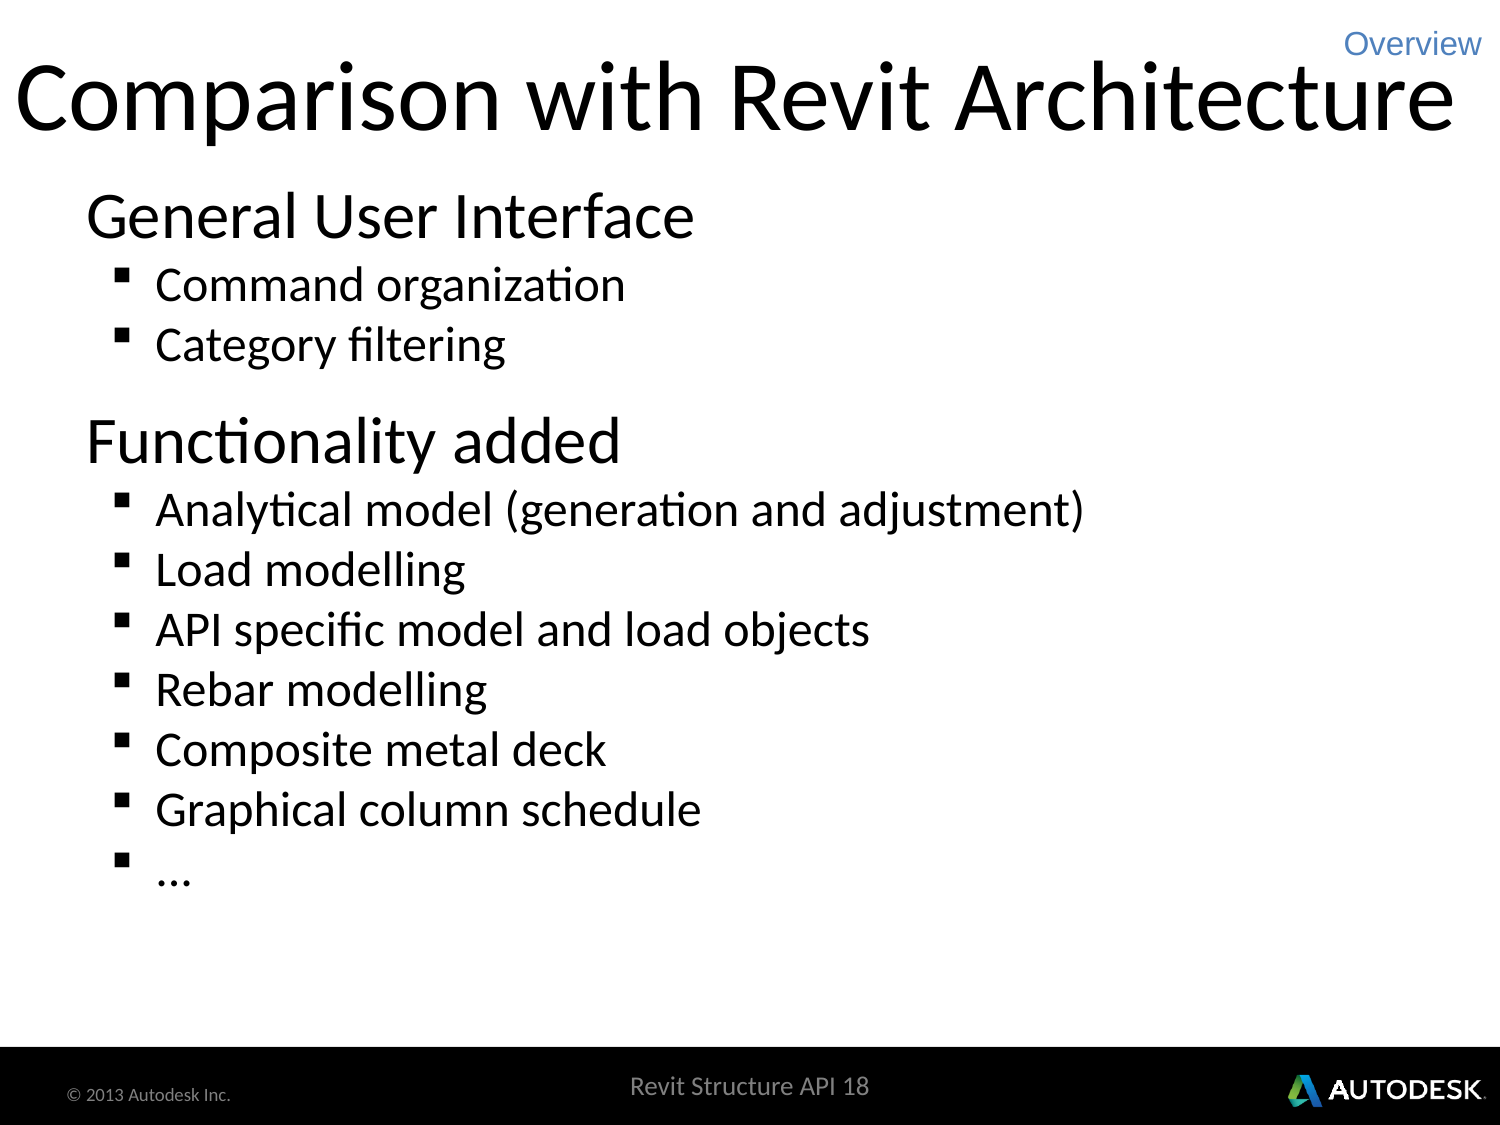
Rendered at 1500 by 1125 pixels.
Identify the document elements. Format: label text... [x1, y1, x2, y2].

picture [0, 1046, 1500, 1125]
list General User Interface Command organization Category filtering Functionality added Analytical model (generation and adjustment) Load modelling API specific model and load objects Rebar modelling Composite metal deck Graphical column schedule ... [52, 164, 1313, 985]
title Comparison with Revit Architecture [0, 23, 1483, 153]
text_box Overview [1151, 22, 1483, 63]
